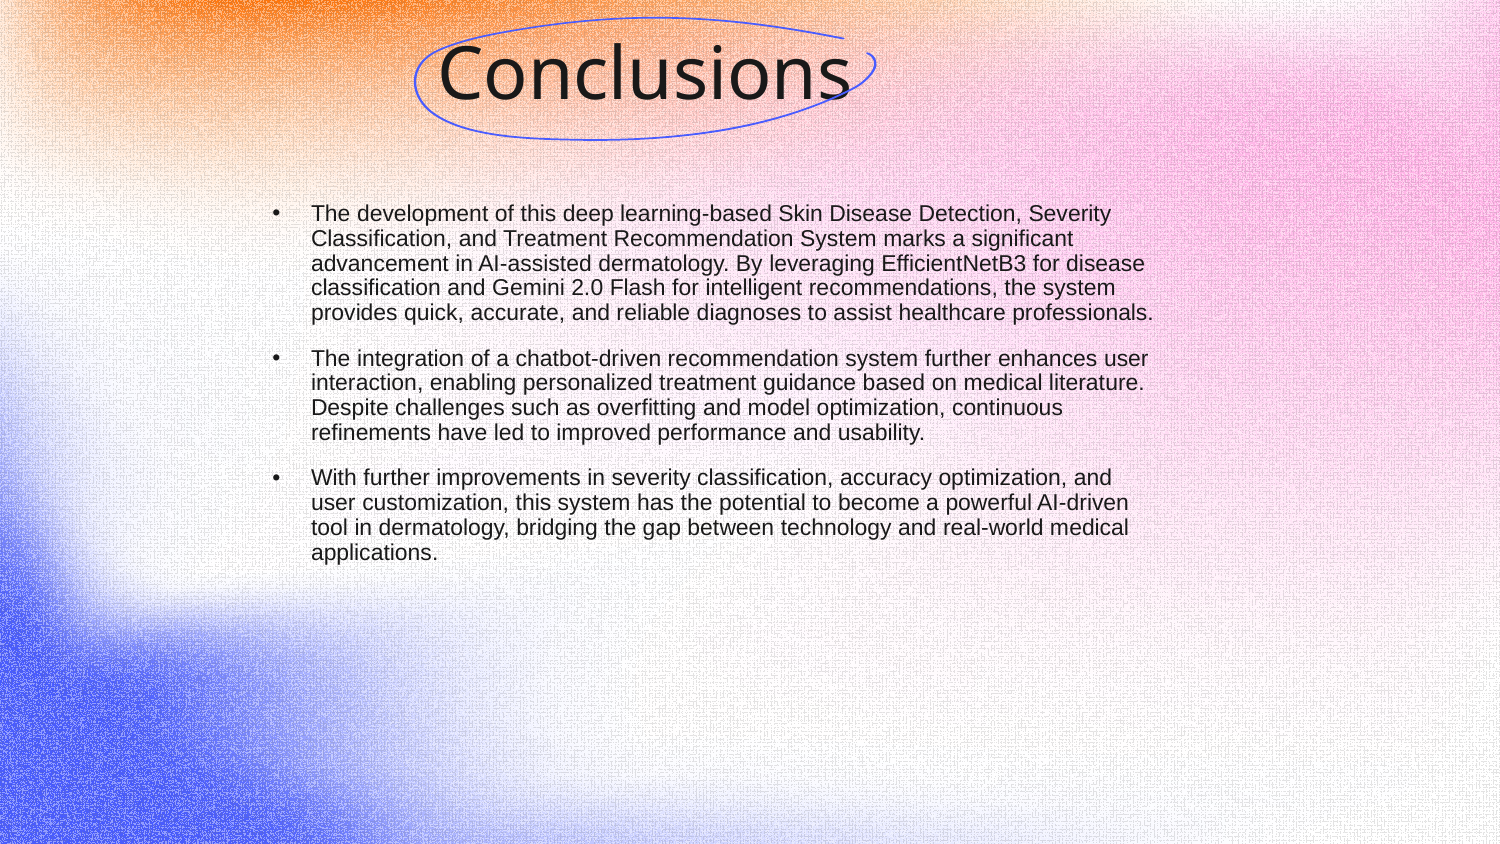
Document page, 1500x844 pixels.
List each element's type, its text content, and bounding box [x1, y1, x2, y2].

subtitle The development of this deep learning-based Skin Disease Detection, Severity Classification, and Treatment Recommendation System marks a significant advancement in AI-assisted dermatology. By leveraging EfficientNetB3 for disease classification and Gemini 2.0 Flash for intelligent recommendations, the system provides quick, accurate, and reliable diagnoses to assist healthcare professionals. The integration of a chatbot-driven recommendation system further enhances user interaction, enabling personalized treatment guidance based on medical literature. Despite challenges such as overfitting and model optimization, continuous refinements have led to improved performance and usability. With further improvements in severity classification, accuracy optimization, and user customization, this system has the potential to become a powerful AI-driven tool in dermatology, bridging the gap between technology and real-world medical applications. [257, 186, 1180, 686]
picture [0, 0, 1500, 844]
title Conclusions [332, 11, 958, 130]
text_box [413, 16, 877, 141]
